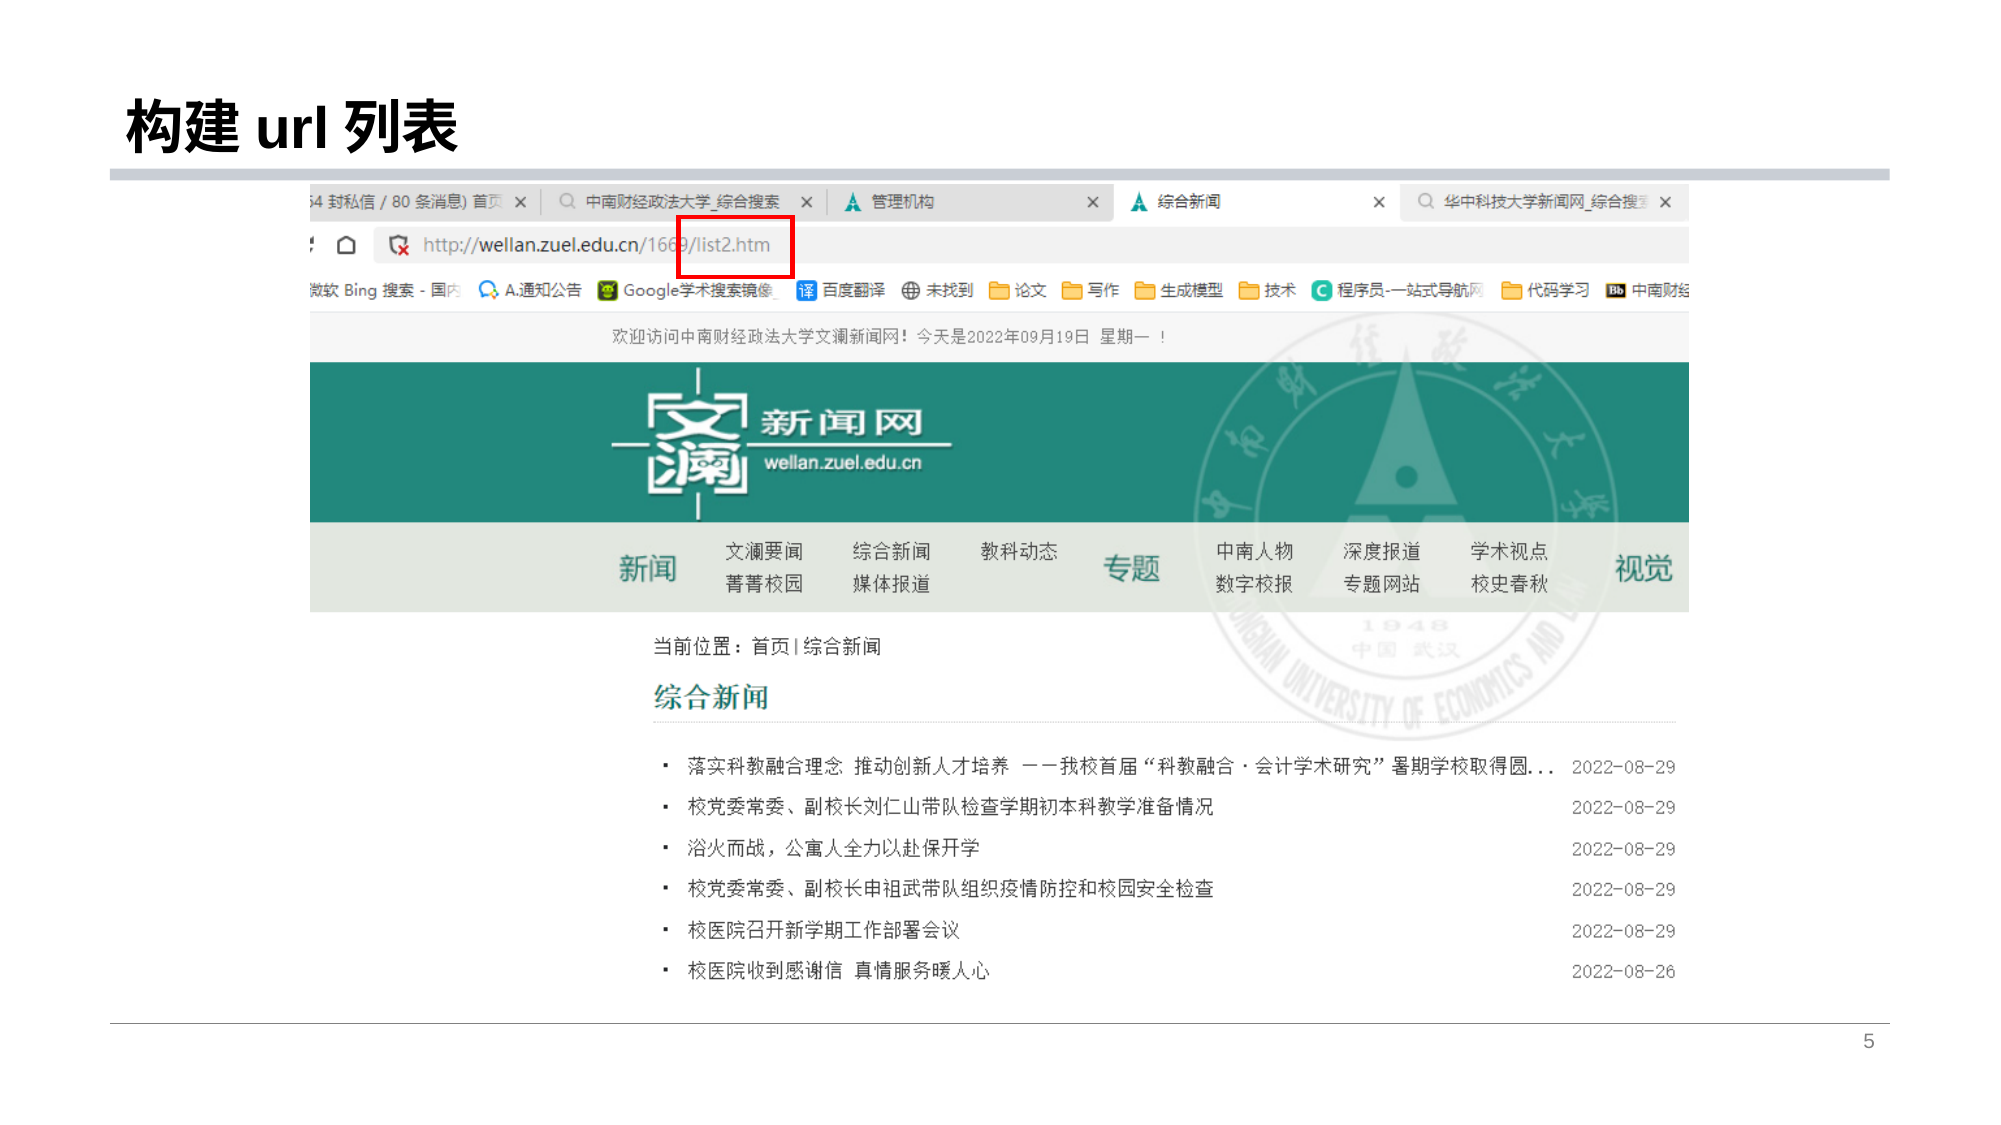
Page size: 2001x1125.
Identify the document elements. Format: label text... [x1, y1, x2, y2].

picture [310, 184, 1689, 995]
slide_number 5 [1412, 1022, 1890, 1057]
title 构建url列表 [109, 0, 1890, 169]
